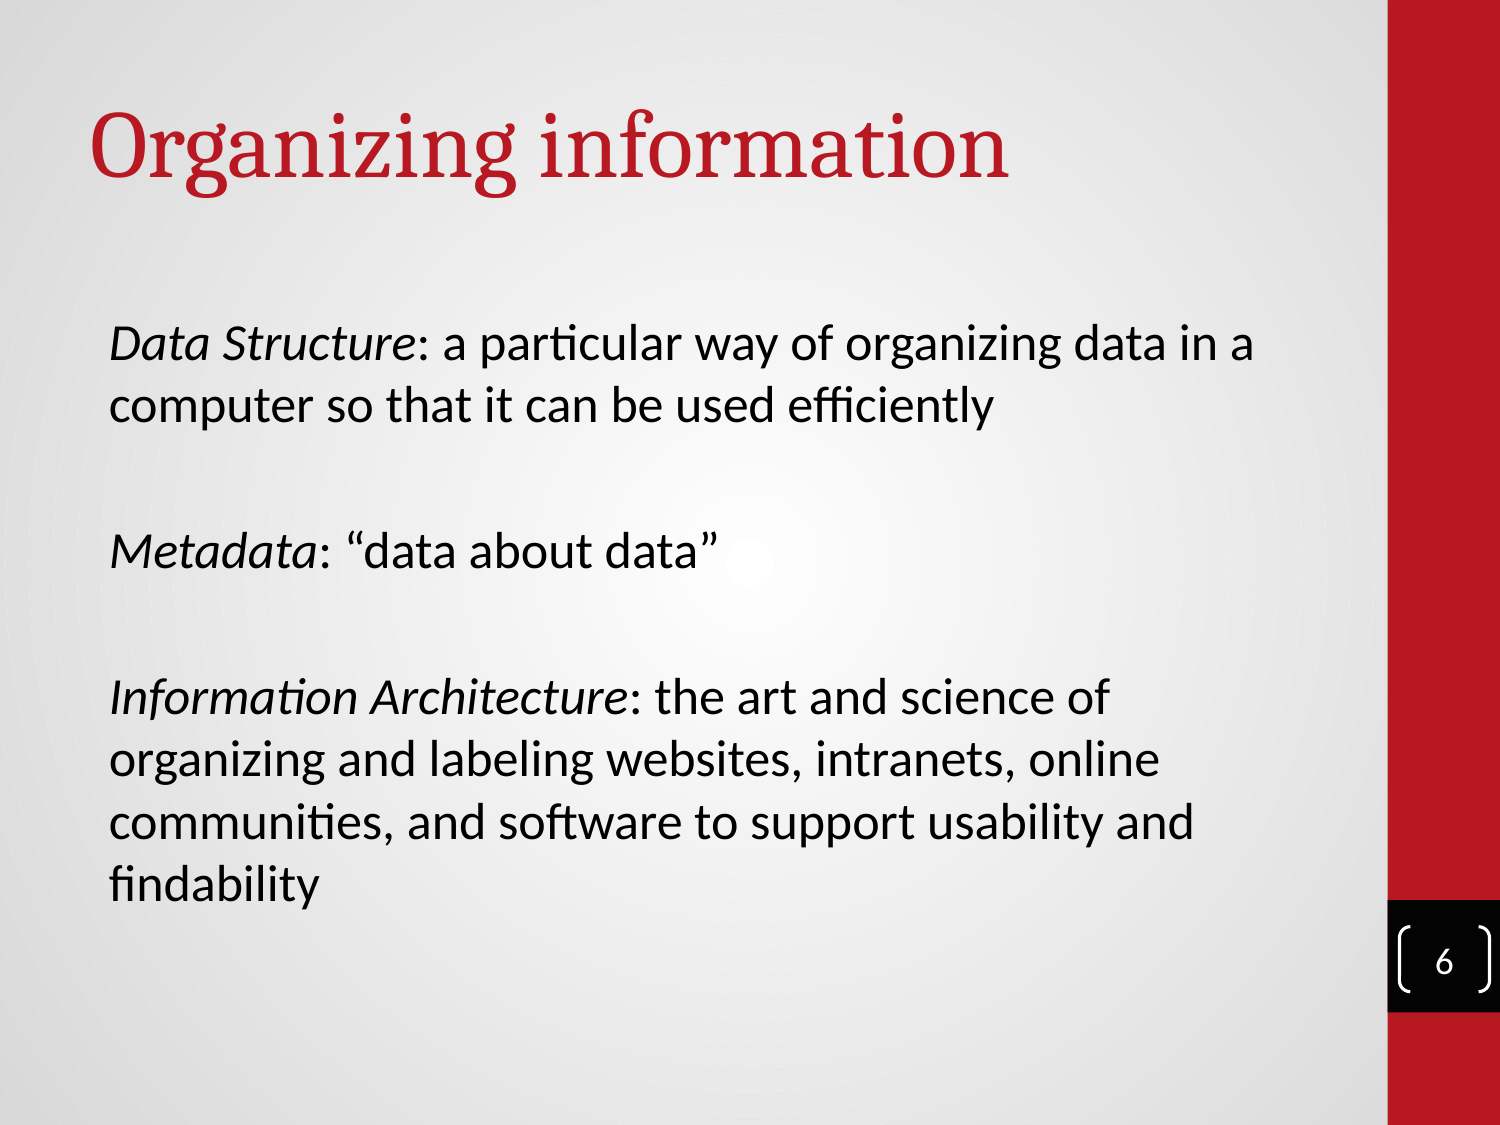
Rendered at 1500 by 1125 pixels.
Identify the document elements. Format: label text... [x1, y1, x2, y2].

title Organizing information [75, 45, 1325, 233]
slide_number ‹#› [1397, 925, 1492, 994]
list Data Structure: a particular way of organizing data in a computer so that it can be used efficiently Metadata: “data about data” Information Architecture: the art and science of organizing and labeling websites, intranets, online communities, and software to support usability and findability [75, 300, 1325, 1050]
